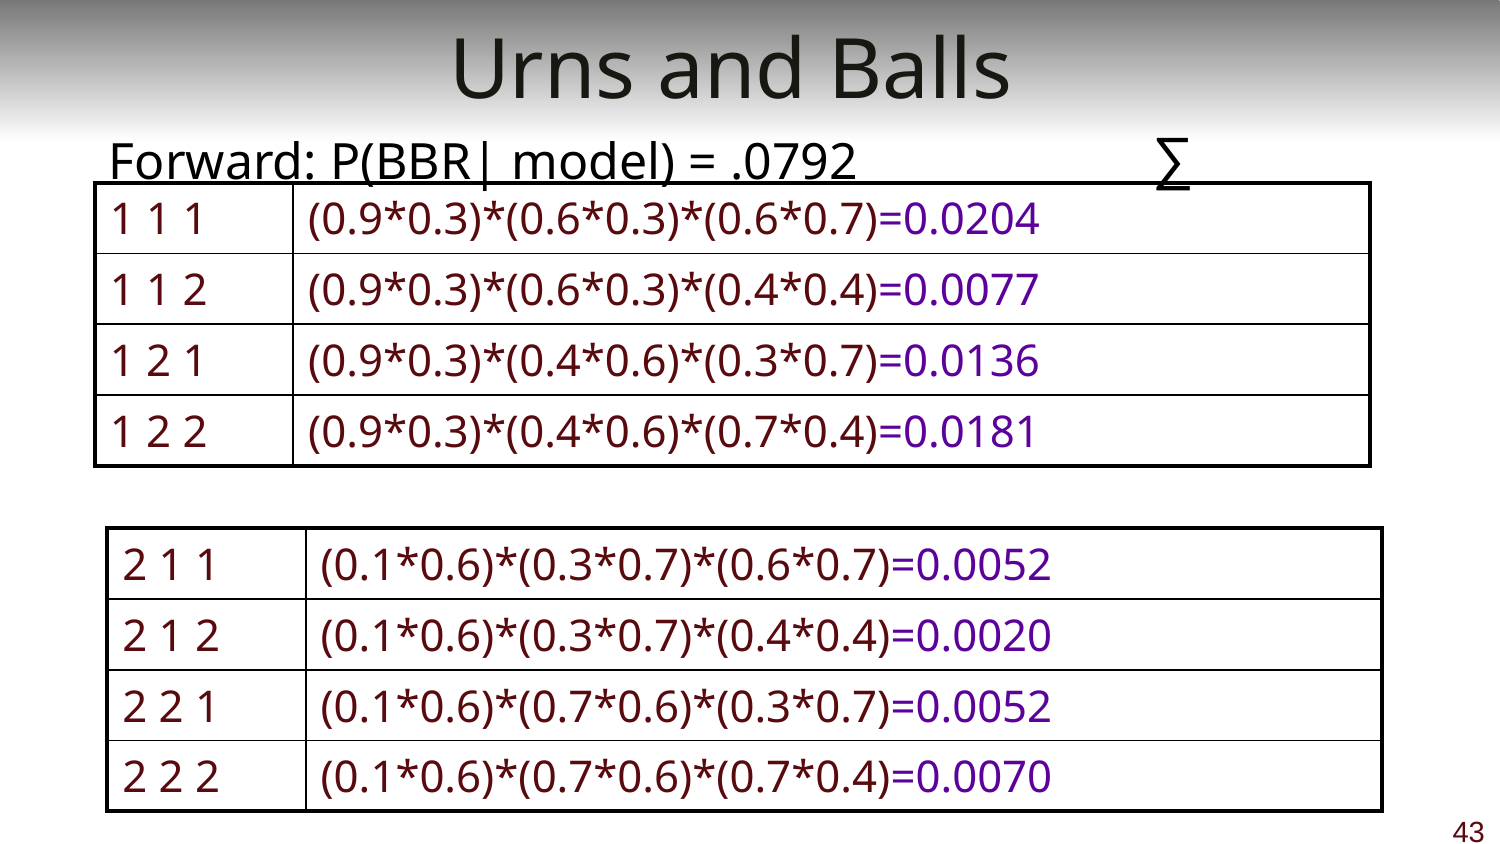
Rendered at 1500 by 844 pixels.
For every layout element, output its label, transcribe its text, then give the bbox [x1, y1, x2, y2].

table_header (0.9*0.3)*(0.6*0.3)*(0.6*0.7)=0.0204 [294, 185, 1368, 253]
table_cell 2 2 2 [109, 741, 305, 809]
table_cell (0.1*0.6)*(0.3*0.7)*(0.4*0.4)=0.0020 [307, 600, 1380, 669]
table_header 1 1 1 [97, 197, 292, 253]
table_cell (0.9*0.3)*(0.4*0.6)*(0.3*0.7)=0.0136 [294, 325, 1368, 394]
table_cell (0.9*0.3)*(0.4*0.6)*(0.7*0.4)=0.0181 [294, 396, 1368, 464]
table_cell 1 2 2 [97, 396, 292, 464]
table_cell (0.9*0.3)*(0.6*0.3)*(0.4*0.4)=0.0077 [294, 254, 1368, 323]
title Urns and Balls [0, 0, 1463, 132]
text_box Forward: P(BBR| model) = .0792 [94, 121, 886, 197]
table_header 2 1 1 [109, 530, 305, 598]
table_cell 1 2 1 [97, 325, 292, 394]
table_cell 2 1 2 [109, 600, 305, 669]
table_cell (0.1*0.6)*(0.7*0.6)*(0.3*0.7)=0.0052 [307, 671, 1380, 740]
table_cell 1 1 2 [97, 254, 292, 323]
table_cell (0.1*0.6)*(0.7*0.6)*(0.7*0.4)=0.0070 [307, 741, 1380, 809]
slide_number 43 [1424, 806, 1500, 844]
table_header (0.1*0.6)*(0.3*0.7)*(0.6*0.7)=0.0052 [307, 530, 1380, 598]
table_cell 2 2 1 [109, 671, 305, 740]
text_box ∑ [1137, 112, 1288, 198]
text_box [111, 200, 142, 257]
